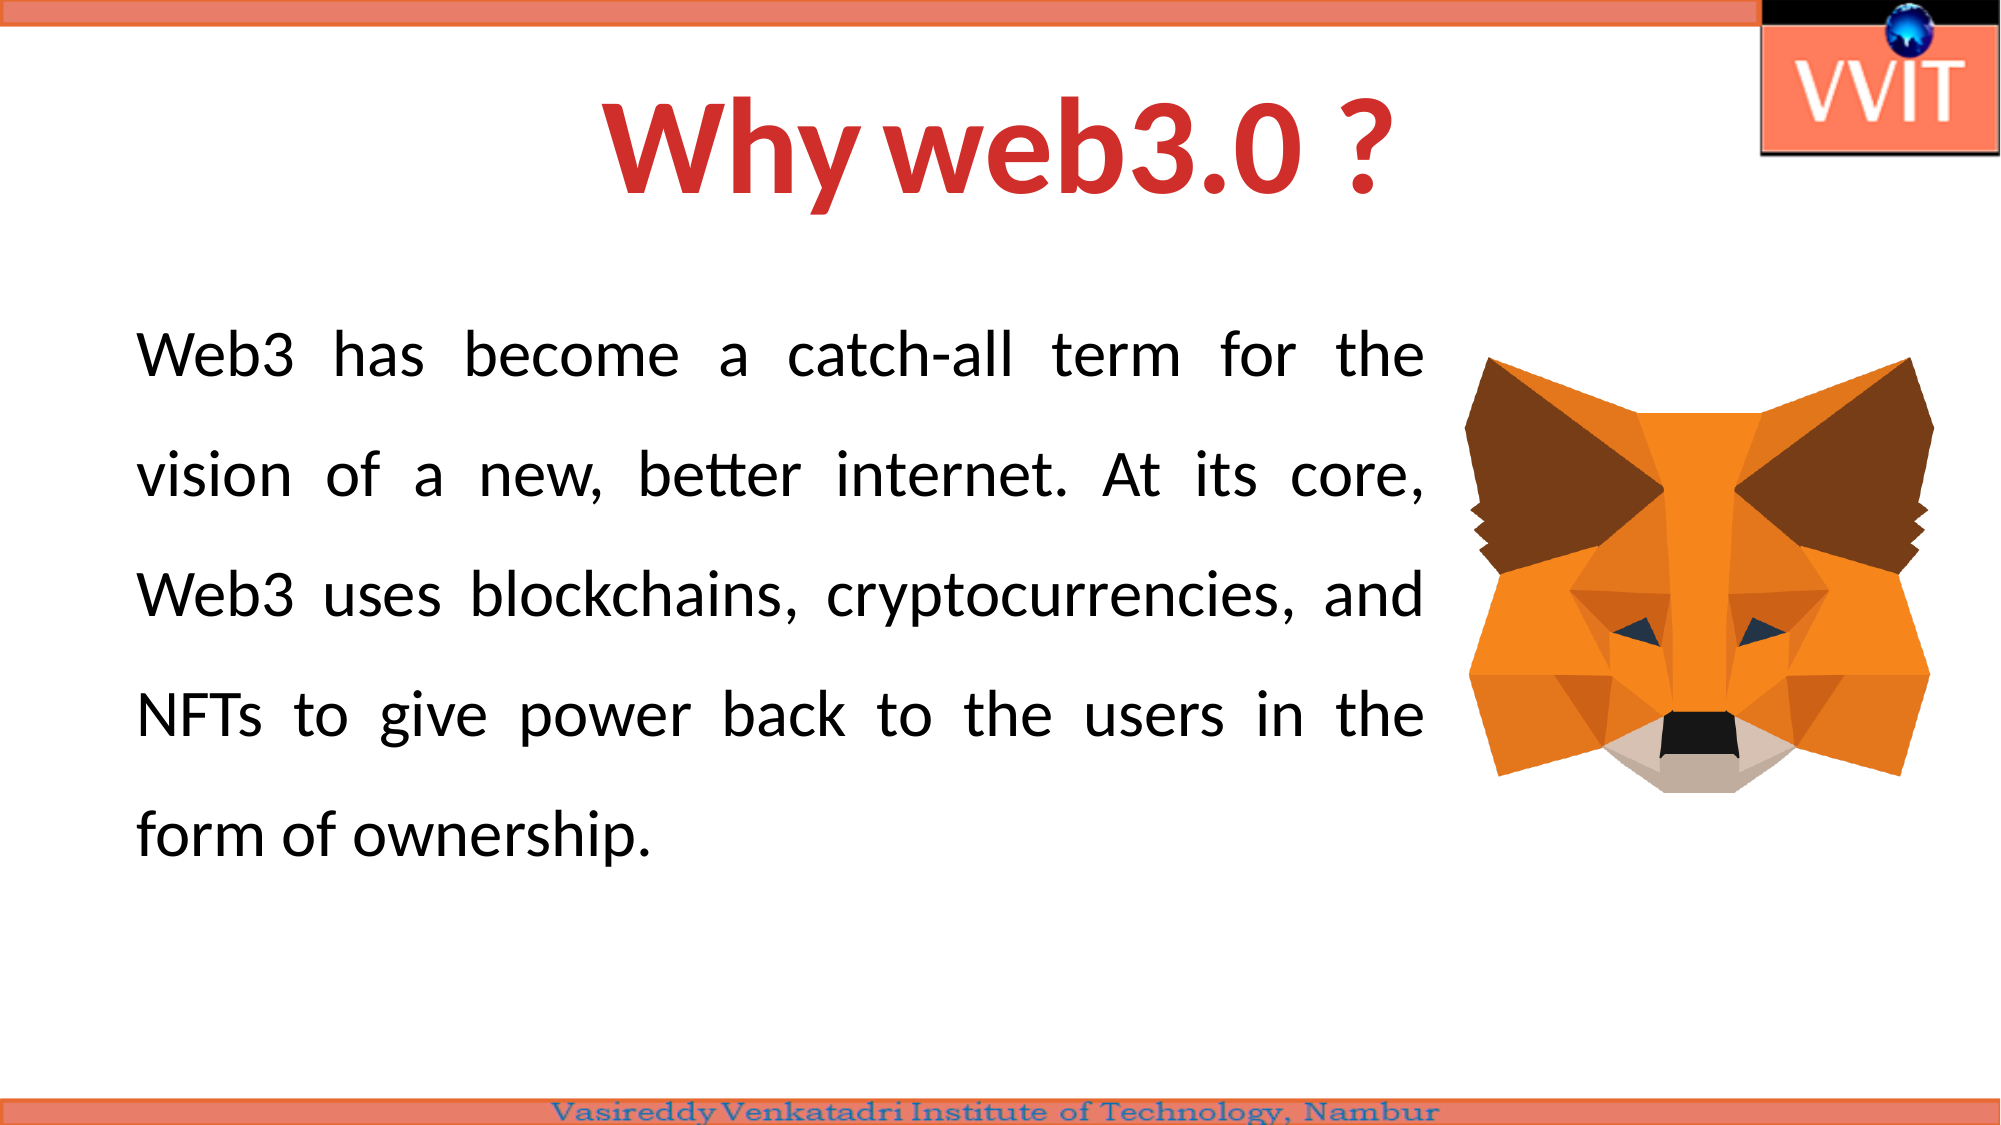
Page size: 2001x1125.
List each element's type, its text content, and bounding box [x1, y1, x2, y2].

title Why web3.0 ? [99, 45, 1900, 233]
list Web3 has become a catch-all term for the vision of a new, better internet. At its core, Web3 uses blockchains, cryptocurrencies, and NFTs to give power back to the users in the form of ownership. [65, 262, 1442, 1005]
picture [0, 0, 2001, 1125]
